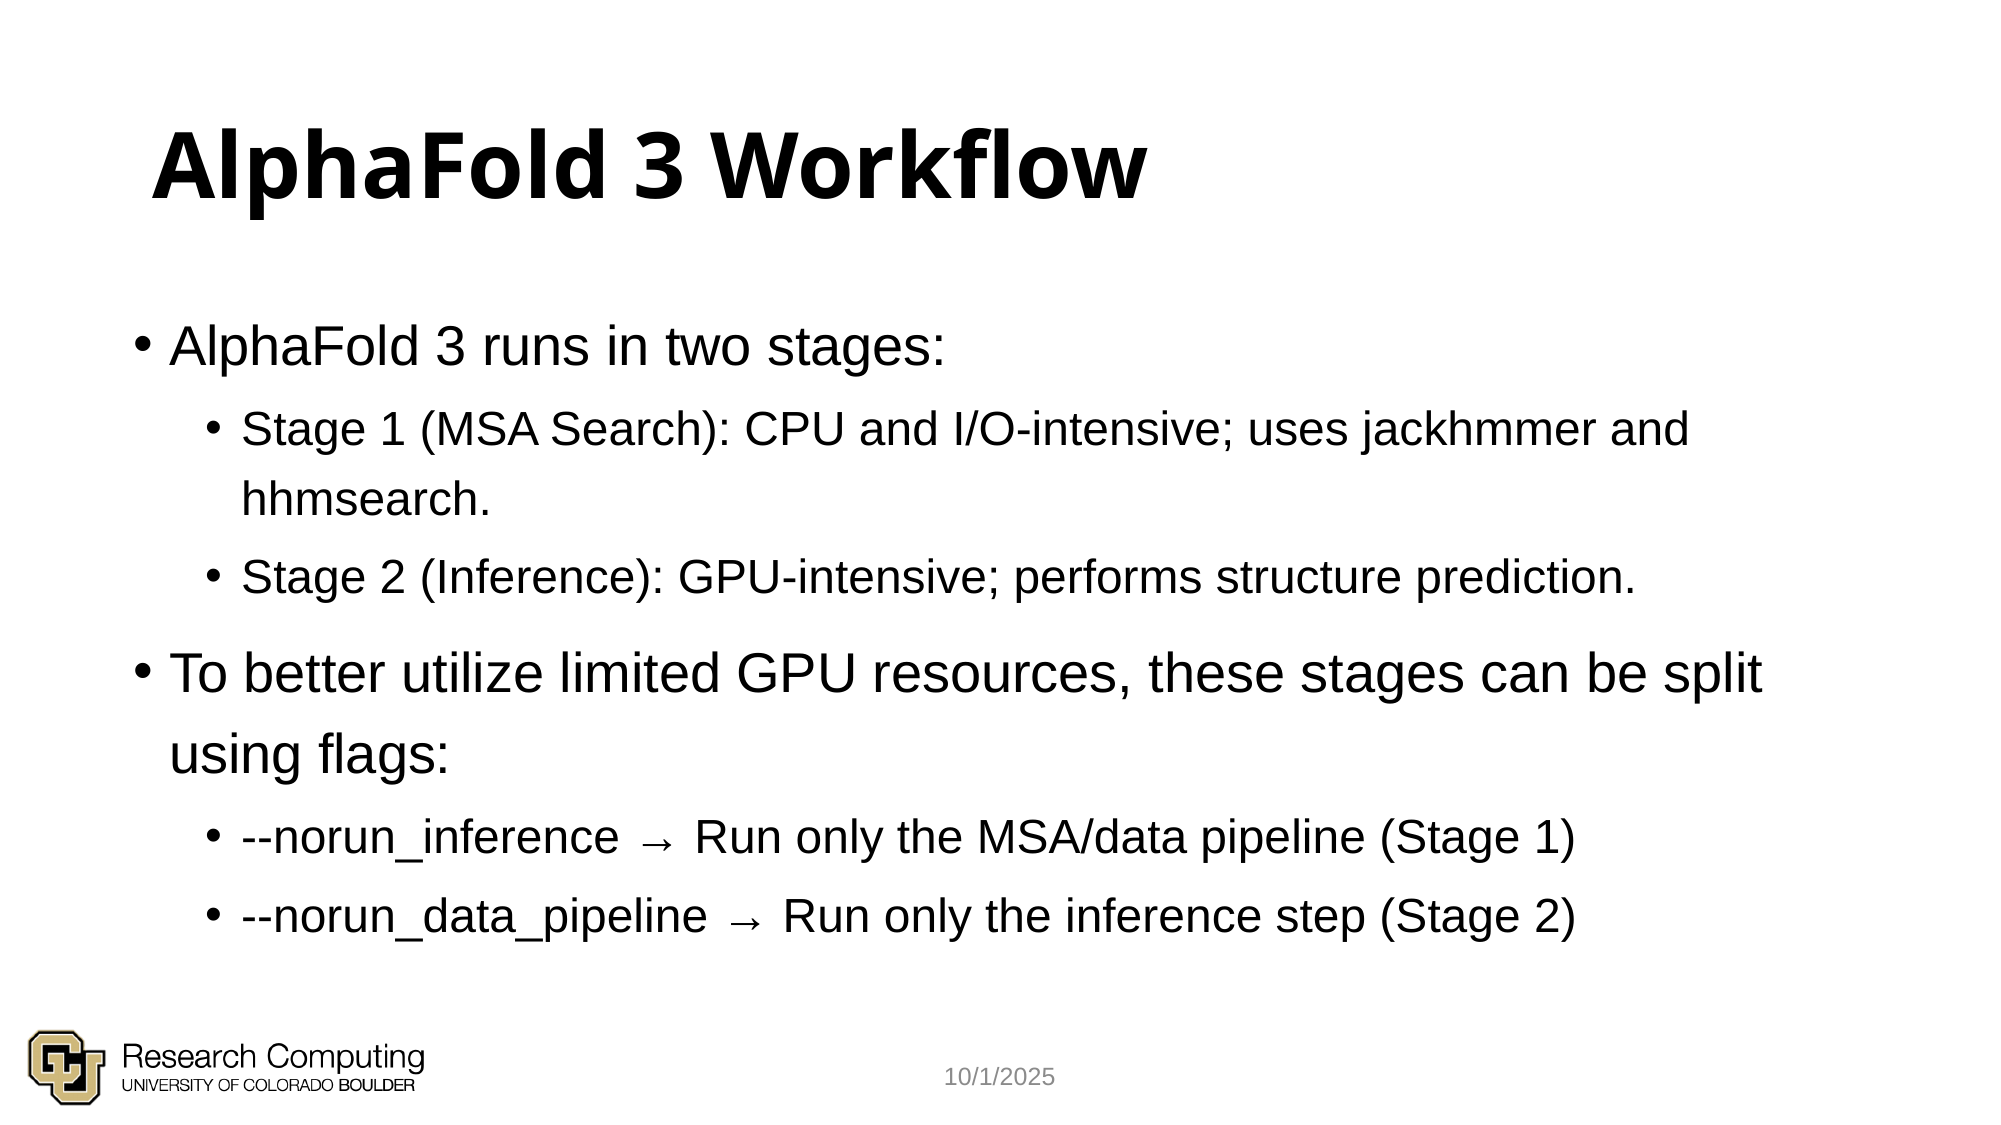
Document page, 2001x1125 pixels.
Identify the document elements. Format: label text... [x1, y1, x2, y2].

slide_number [774, 1045, 1225, 1105]
text_box AlphaFold 3 runs in two stages: Stage 1 (MSA Search): CPU and I/O-intensive; uses jackhmmer and hhmsearch. Stage 2 (Inference): GPU-intensive; performs structure prediction. To better utilize limited GPU resources, these stages can be split using flags: --norun_inference → Run only the MSA/data pipeline (Stage 1) --norun_data_pipeline → Run only the inference step (Stage 2) [118, 288, 1908, 954]
title AlphaFold 3 Workflow [137, 59, 1863, 278]
picture [0, 1024, 775, 1121]
